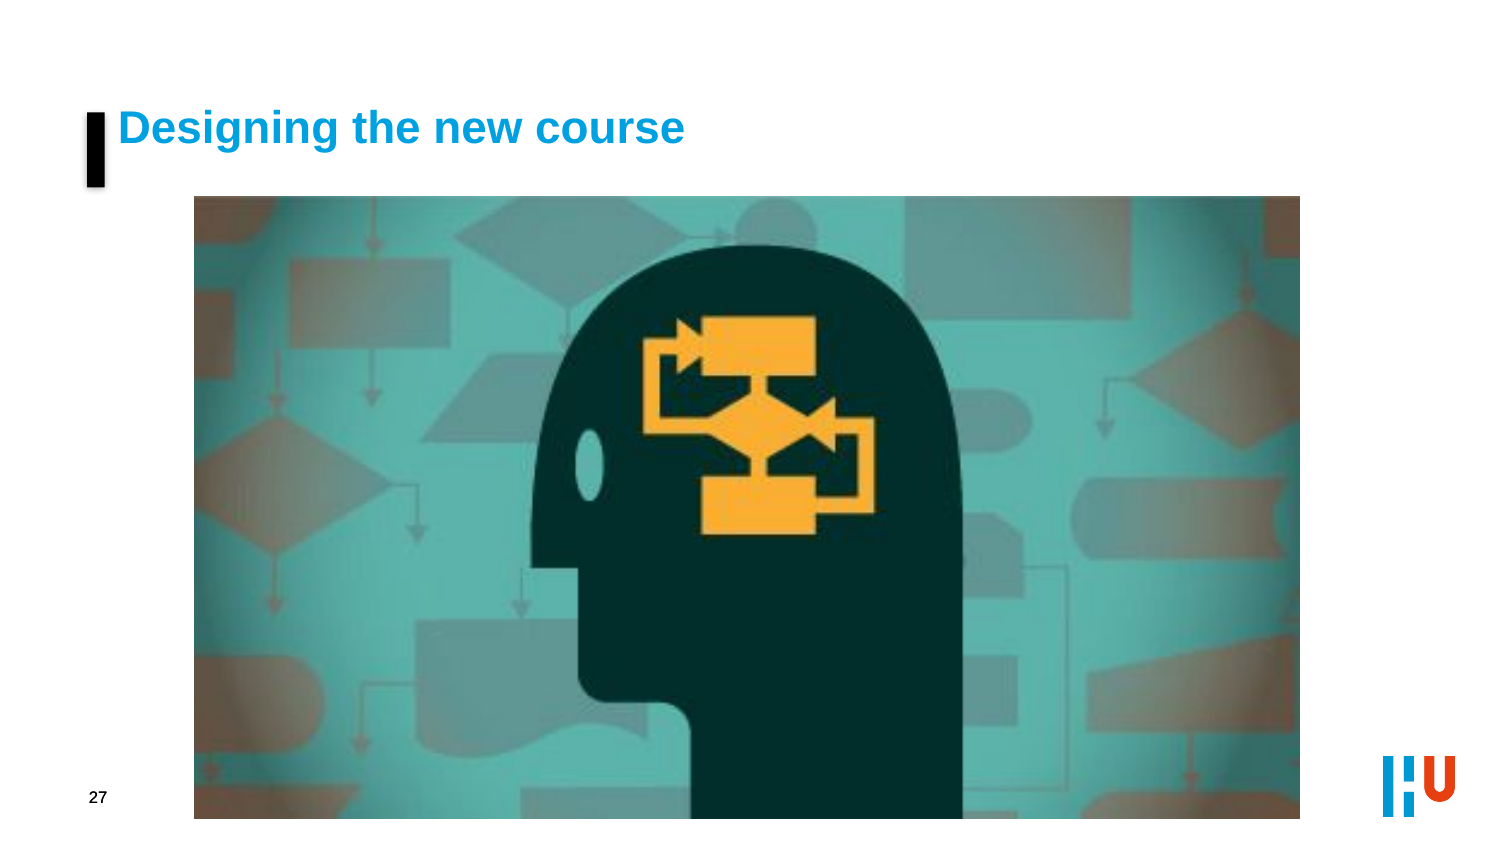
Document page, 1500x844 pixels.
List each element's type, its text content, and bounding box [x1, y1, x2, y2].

list Designing the new course [117, 102, 1376, 154]
picture [193, 195, 1300, 819]
picture [1394, 756, 1455, 817]
